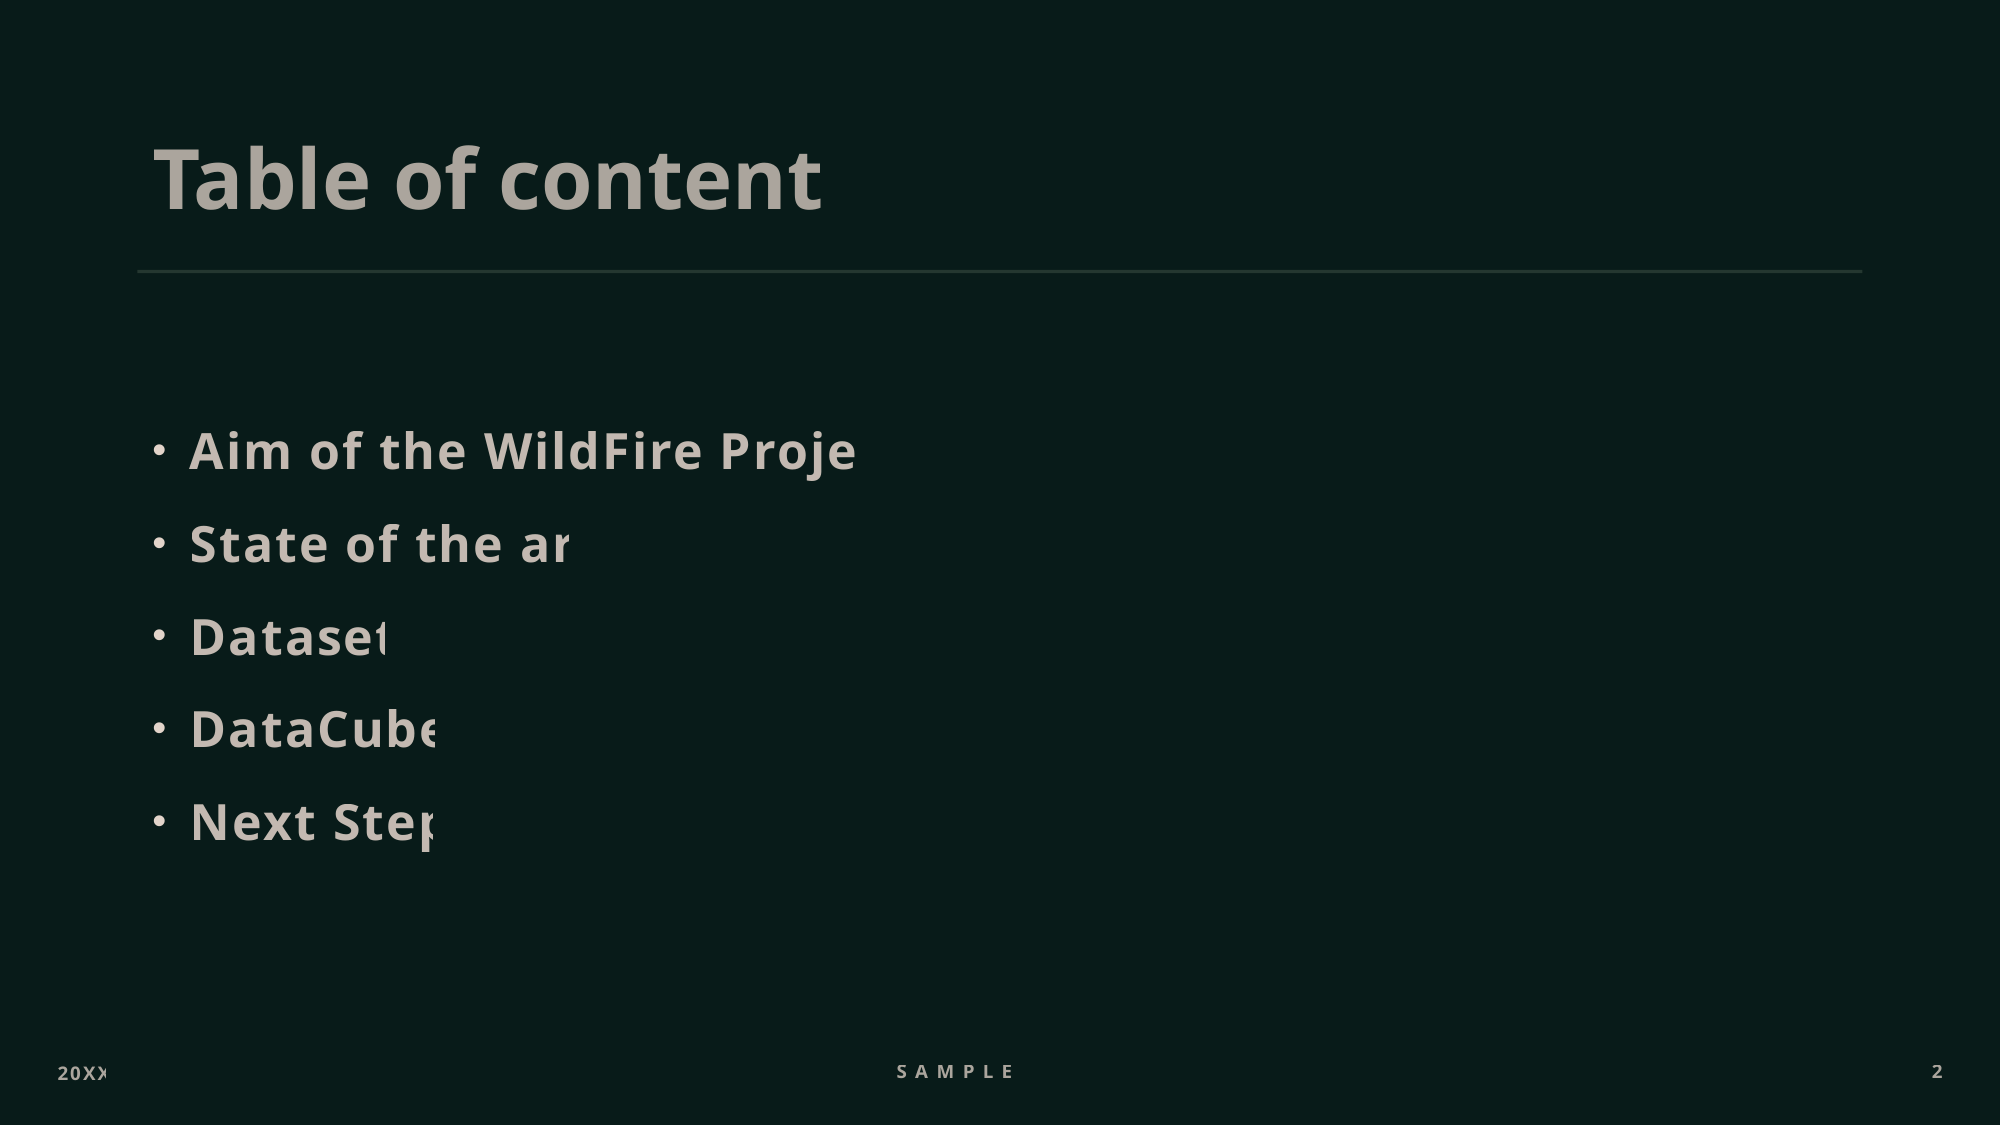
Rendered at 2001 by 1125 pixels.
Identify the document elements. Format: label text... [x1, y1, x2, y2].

footer Sample Text [587, 1042, 1413, 1103]
list Aim of the WildFire Project State of the art Dataset DataCube Next Step [137, 399, 1863, 982]
slide_number 2 [1725, 1042, 1958, 1103]
slide_number 20XX [42, 1042, 587, 1103]
title Table of content [137, 108, 1863, 244]
